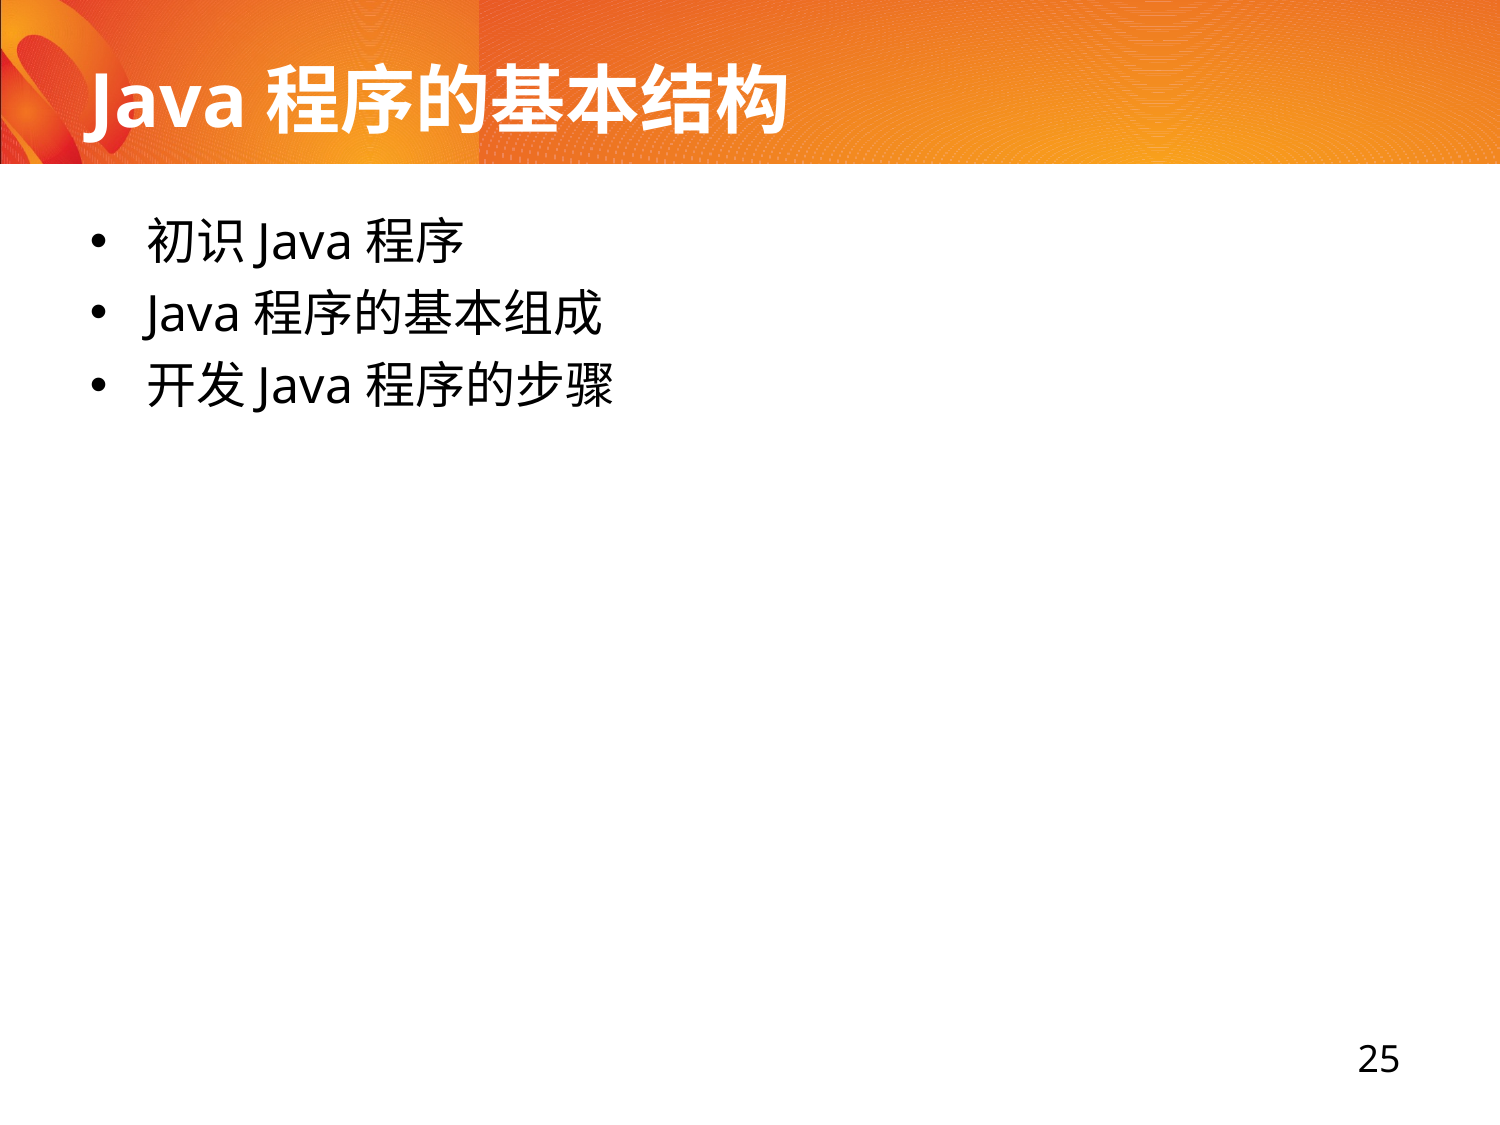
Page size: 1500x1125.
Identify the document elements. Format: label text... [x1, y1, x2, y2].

picture [0, 0, 1500, 164]
title Java程序的基本结构 [75, 45, 1425, 167]
list 初识Java程序 Java程序的基本组成 开发Java程序的步骤 [75, 190, 1425, 1005]
